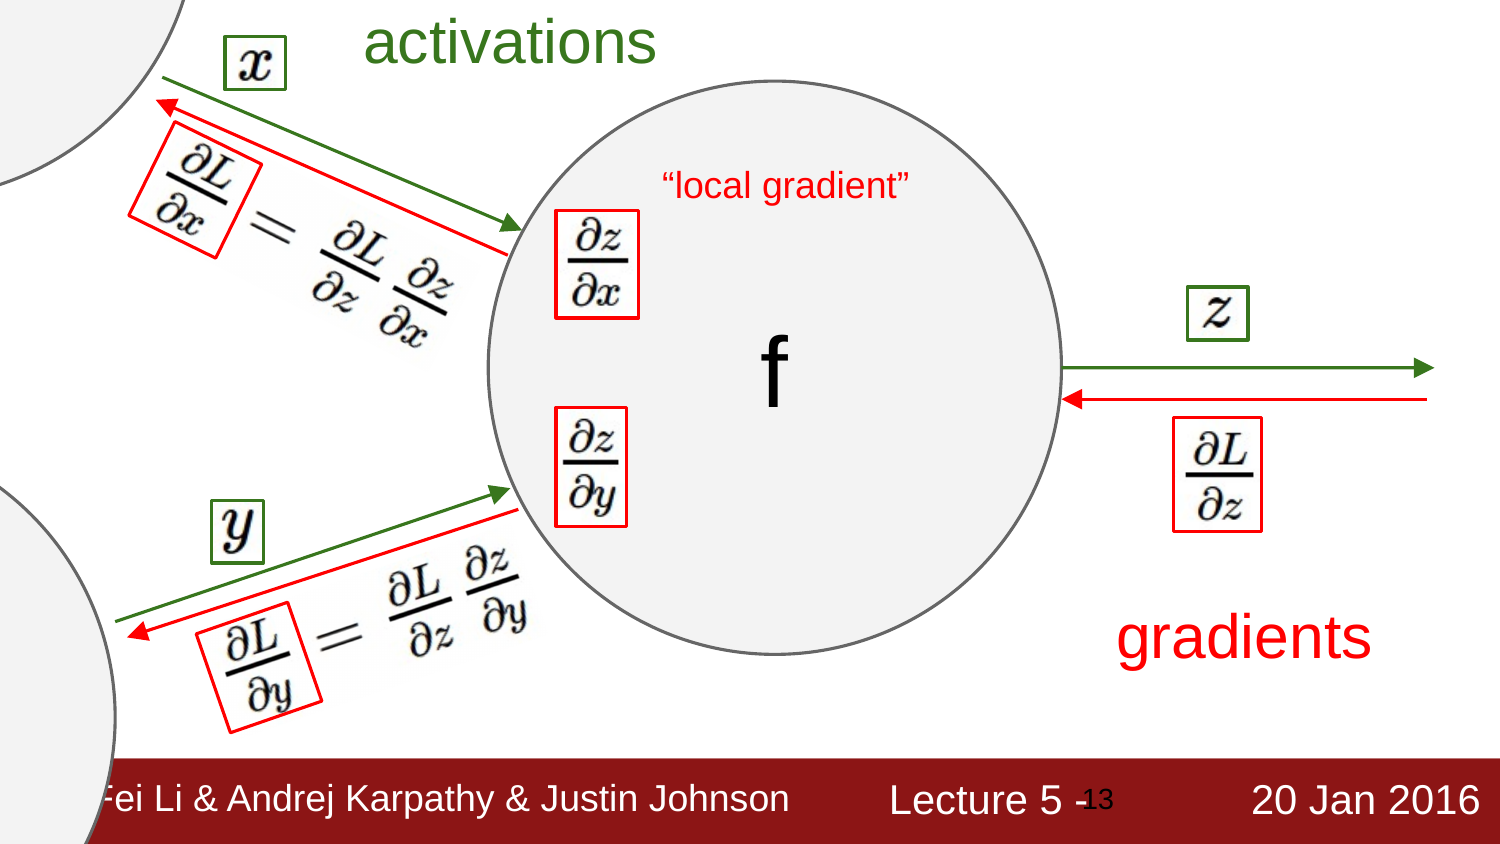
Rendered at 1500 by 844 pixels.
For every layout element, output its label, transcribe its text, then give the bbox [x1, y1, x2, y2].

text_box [155, 99, 509, 256]
text_box [0, 0, 184, 185]
text_box gradients [1101, 581, 1500, 646]
picture [133, 184, 480, 371]
picture [557, 211, 638, 317]
picture [1175, 418, 1260, 531]
picture [1188, 288, 1247, 339]
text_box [126, 509, 519, 638]
text_box [144, 172, 150, 183]
text_box [0, 487, 116, 844]
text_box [280, 76, 523, 231]
text_box f [488, 81, 1062, 655]
slide_number ‹#› [1066, 765, 1157, 831]
picture [226, 38, 285, 89]
picture [212, 501, 262, 509]
text_box activations [348, 0, 1015, 51]
text_box “local gradient” [647, 146, 994, 241]
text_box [162, 76, 229, 98]
picture [207, 552, 547, 739]
text_box [218, 698, 322, 733]
picture [557, 408, 625, 525]
text_box [128, 204, 134, 218]
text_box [114, 487, 511, 622]
